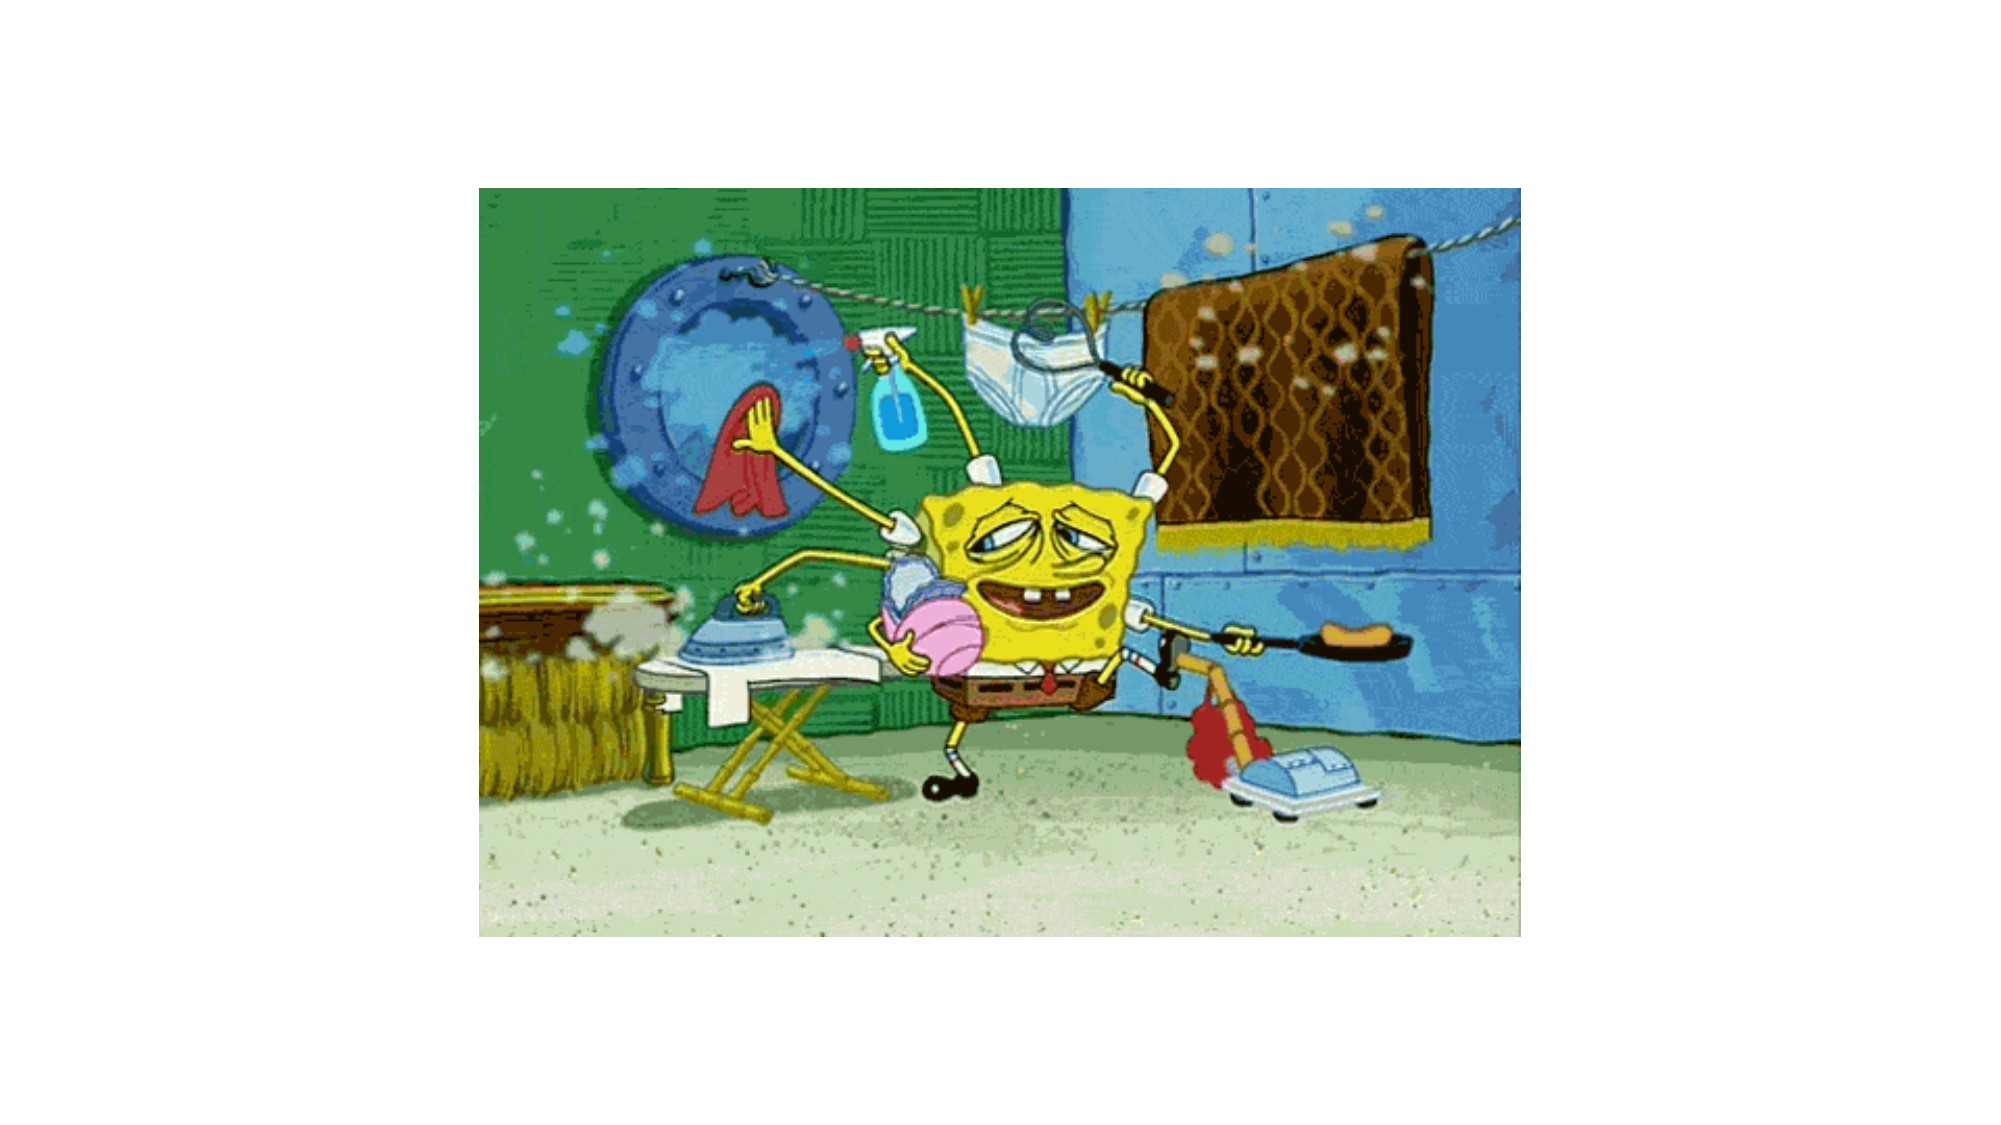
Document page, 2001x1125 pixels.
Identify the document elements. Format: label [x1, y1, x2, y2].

picture [478, 188, 1522, 937]
